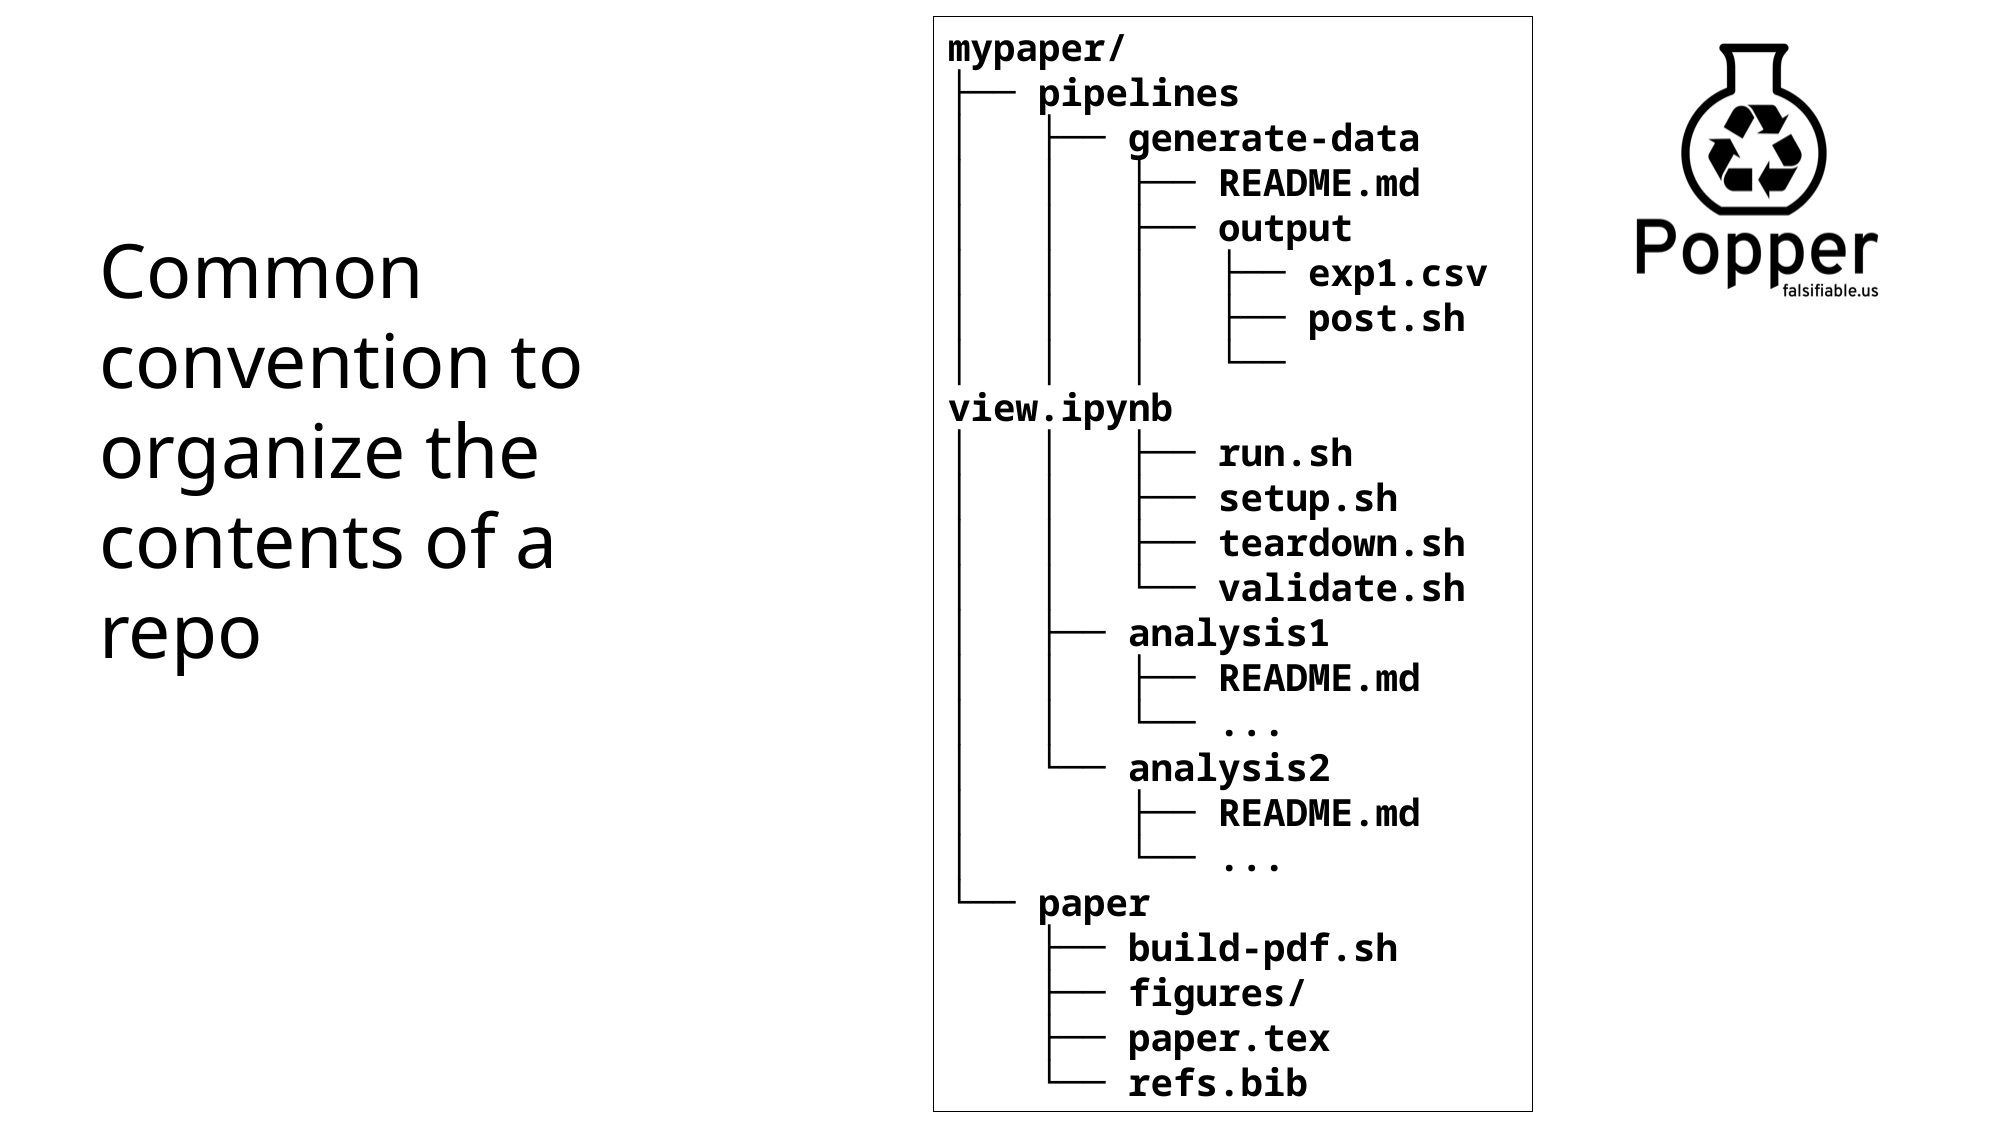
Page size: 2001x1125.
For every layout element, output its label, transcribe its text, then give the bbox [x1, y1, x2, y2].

text_box Common convention to organize the contents of a repo [84, 216, 747, 682]
text_box mypaper/ ├── pipelines │ ├── generate-data │ │ ├── README.md │ │ ├── output │ │ │ ├── exp1.csv │ │ │ ├── post.sh │ │ │ └── view.ipynb │ │ ├── run.sh │ │ ├── setup.sh │ │ ├── teardown.sh │ │ └── validate.sh │ ├── analysis1 │ │ ├── README.md │ │ └── ... │ └── analysis2 │ ├── README.md │ └── ... └── paper ├── build-pdf.sh ├── figures/ ├── paper.tex └── refs.bib [933, 16, 1533, 1112]
picture [1617, 38, 1893, 319]
